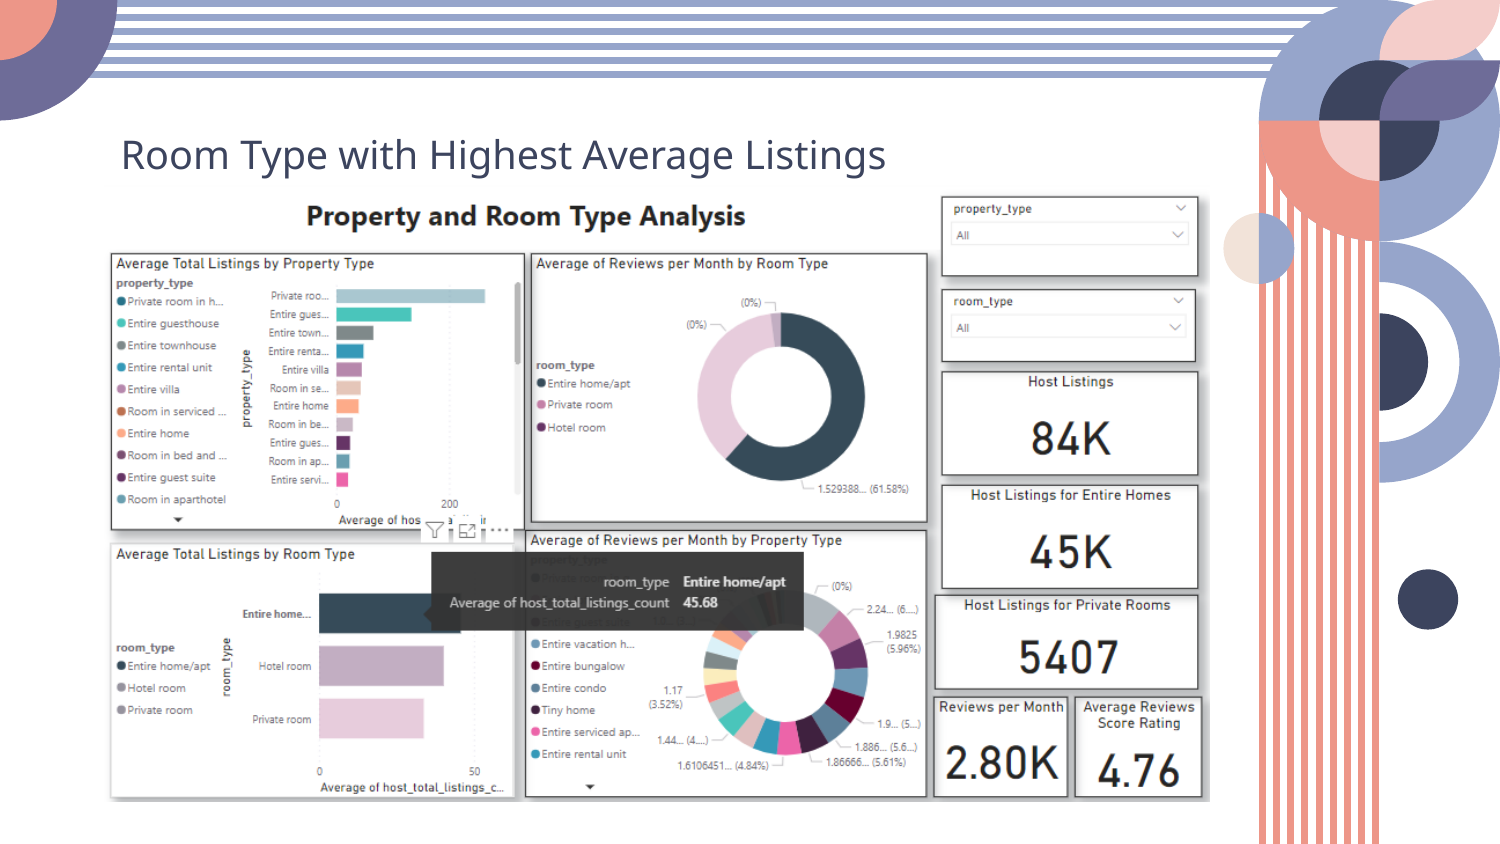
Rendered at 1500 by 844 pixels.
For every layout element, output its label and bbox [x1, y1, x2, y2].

picture [104, 185, 1210, 802]
text_box [0, 0, 1500, 844]
